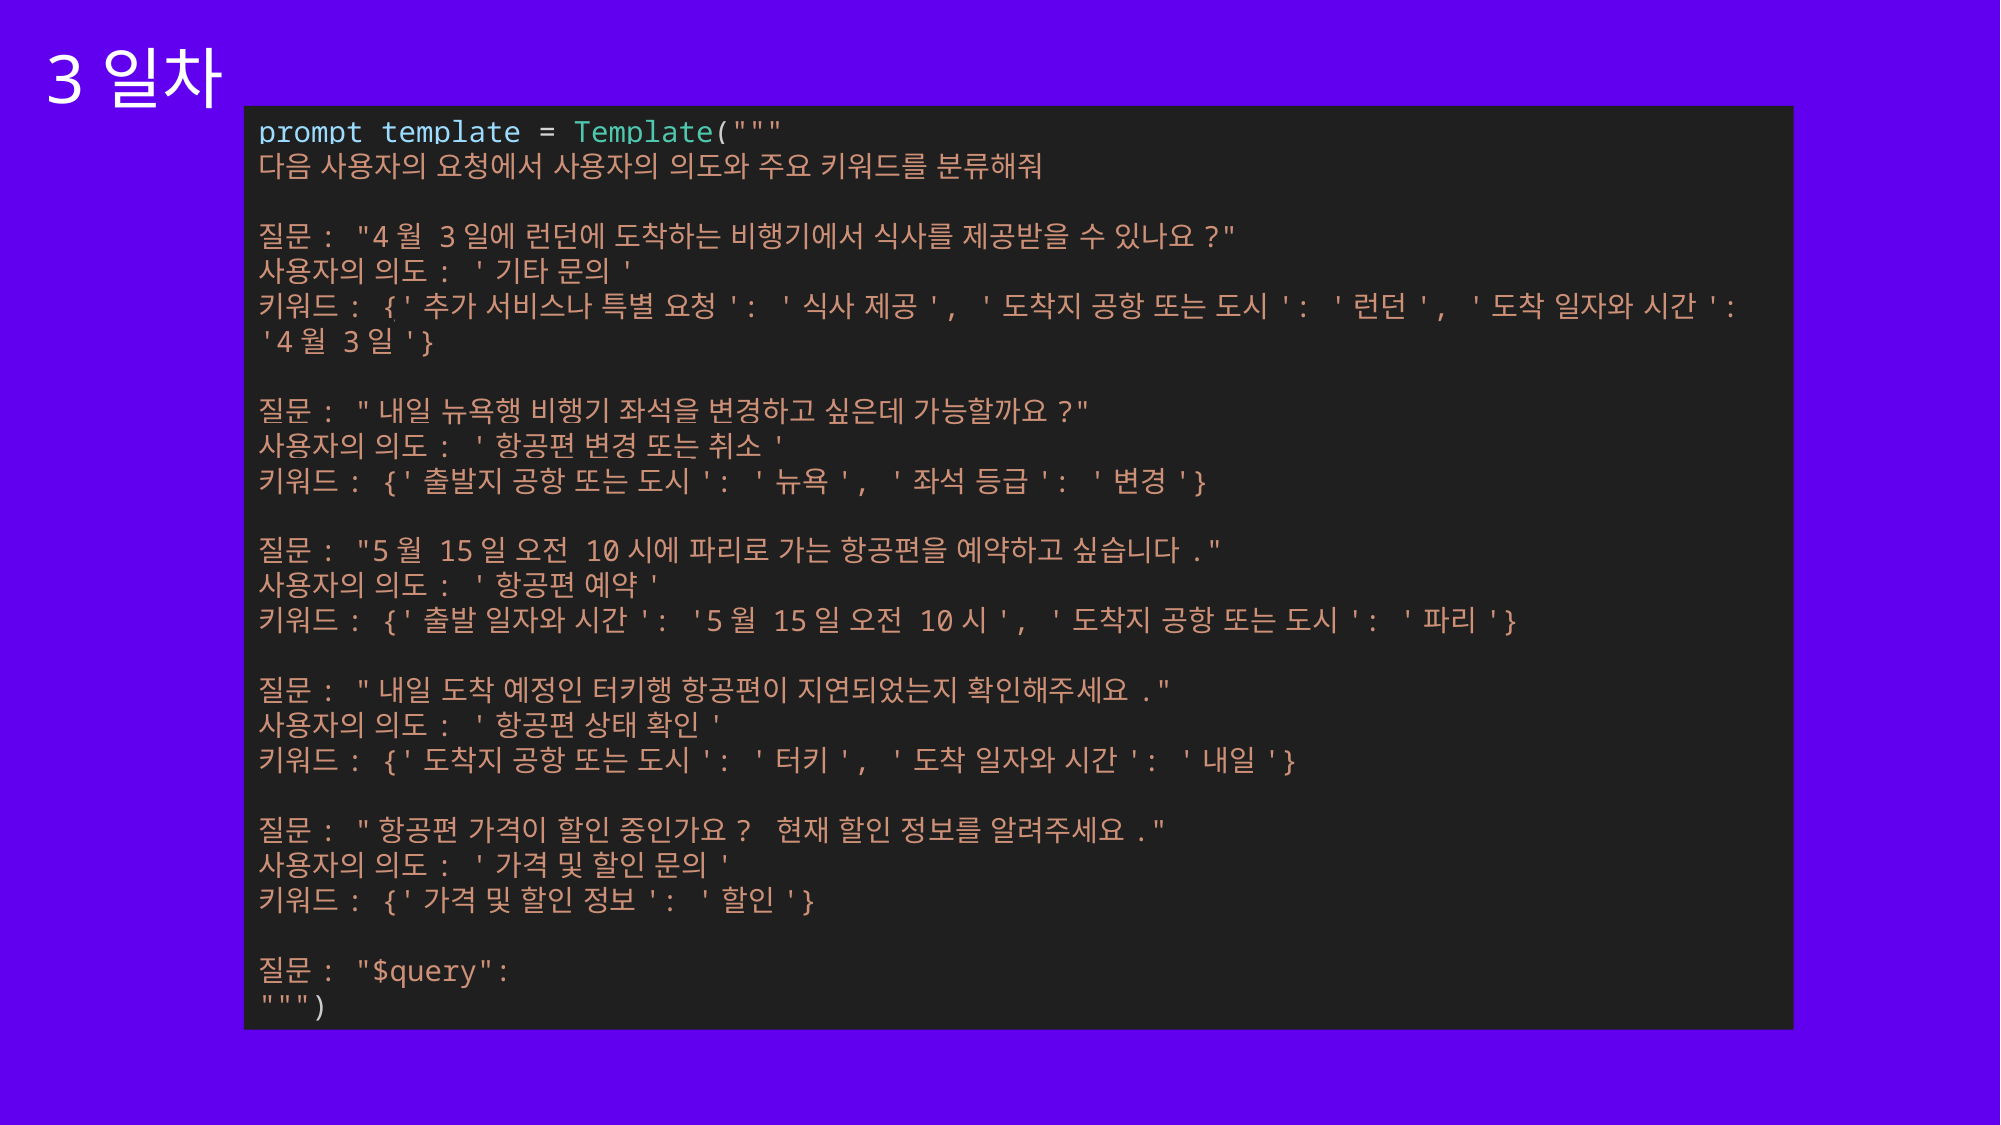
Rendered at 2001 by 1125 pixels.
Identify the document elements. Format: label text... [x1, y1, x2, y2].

text_box prompt_template = Template(""" 다음 사용자의 요청에서 사용자의 의도와 주요 키워드를 분류해줘 질문: "4월 3일에 런던에 도착하는 비행기에서 식사를 제공받을 수 있나요?" 사용자의 의도: '기타 문의' 키워드: {'추가 서비스나 특별 요청': '식사 제공', '도착지 공항 또는 도시': '런던', '도착 일자와 시간': '4월 3일'} 질문: "내일 뉴욕행 비행기 좌석을 변경하고 싶은데 가능할까요?" 사용자의 의도: '항공편 변경 또는 취소' 키워드: {'출발지 공항 또는 도시': '뉴욕', '좌석 등급': '변경'} 질문: "5월 15일 오전 10시에 파리로 가는 항공편을 예약하고 싶습니다." 사용자의 의도: '항공편 예약' 키워드: {'출발 일자와 시간': '5월 15일 오전 10시', '도착지 공항 또는 도시': '파리'} 질문: "내일 도착 예정인 터키행 항공편이 지연되었는지 확인해주세요." 사용자의 의도: '항공편 상태 확인' 키워드: {'도착지 공항 또는 도시': '터키', '도착 일자와 시간': '내일'} 질문: "항공편 가격이 할인 중인가요? 현재 할인 정보를 알려주세요." 사용자의 의도: '가격 및 할인 문의' 키워드: {'가격 및 할인 정보': '할인'} 질문: "$query": """) [243, 105, 1794, 1030]
text_box 3일차 [32, 29, 240, 125]
